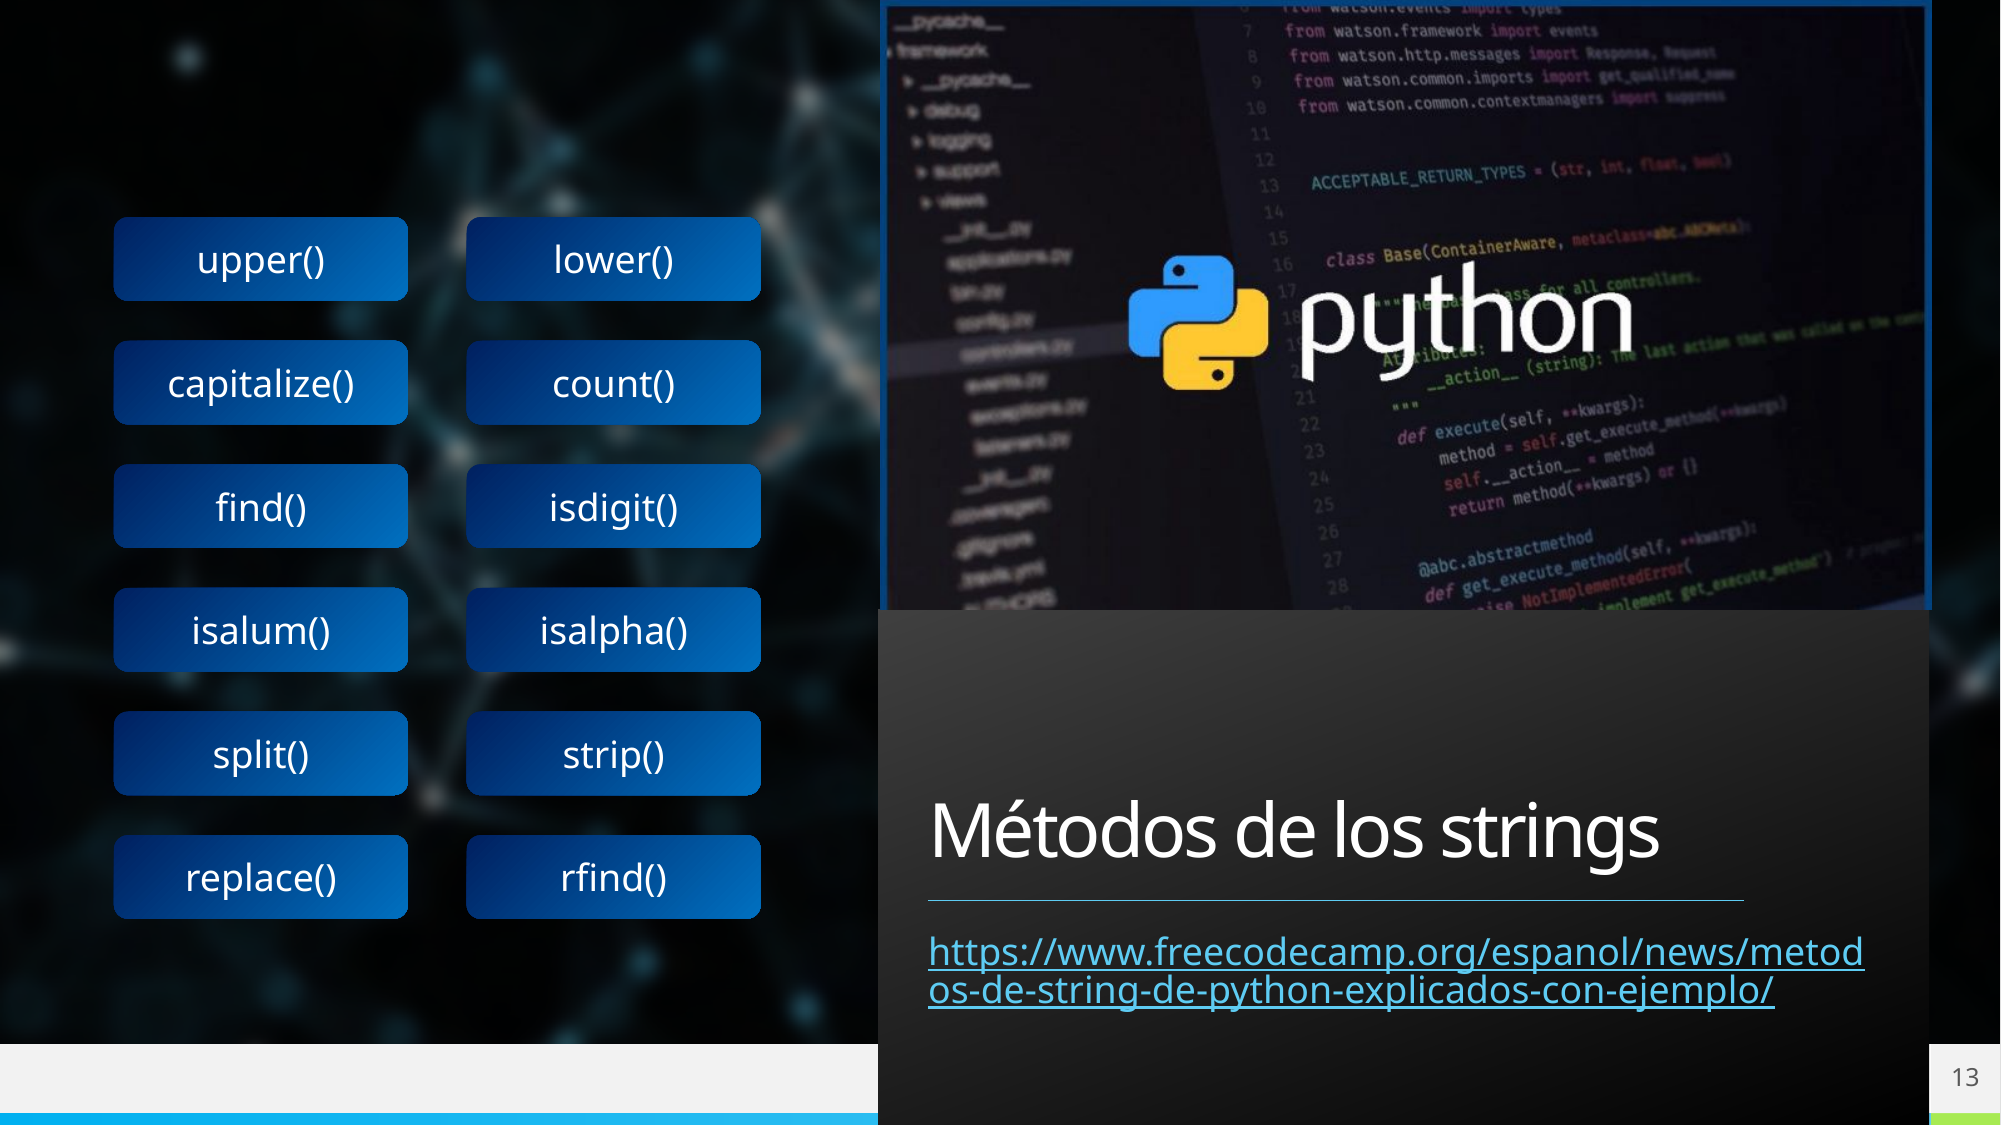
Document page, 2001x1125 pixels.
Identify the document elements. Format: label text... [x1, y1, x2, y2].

title Métodos de los strings [928, 653, 1872, 874]
slide_number 13 [1931, 1044, 2000, 1114]
list https://www.freecodecamp.org/espanol/news/metodos-de-string-de-python-explicados-con-ejemplo/ [928, 928, 1872, 1028]
text_box isalum() [112, 586, 409, 673]
text_box split() [112, 710, 409, 797]
picture [0, 0, 2001, 1125]
text_box count() [465, 339, 762, 426]
text_box capitalize() [112, 339, 409, 426]
text_box strip() [465, 710, 762, 797]
text_box lower() [465, 216, 762, 302]
text_box replace() [112, 834, 409, 920]
text_box isdigit() [465, 463, 762, 550]
text_box find() [112, 463, 409, 550]
text_box rfind() [465, 834, 762, 920]
text_box isalpha() [465, 586, 762, 673]
text_box upper() [112, 216, 409, 302]
